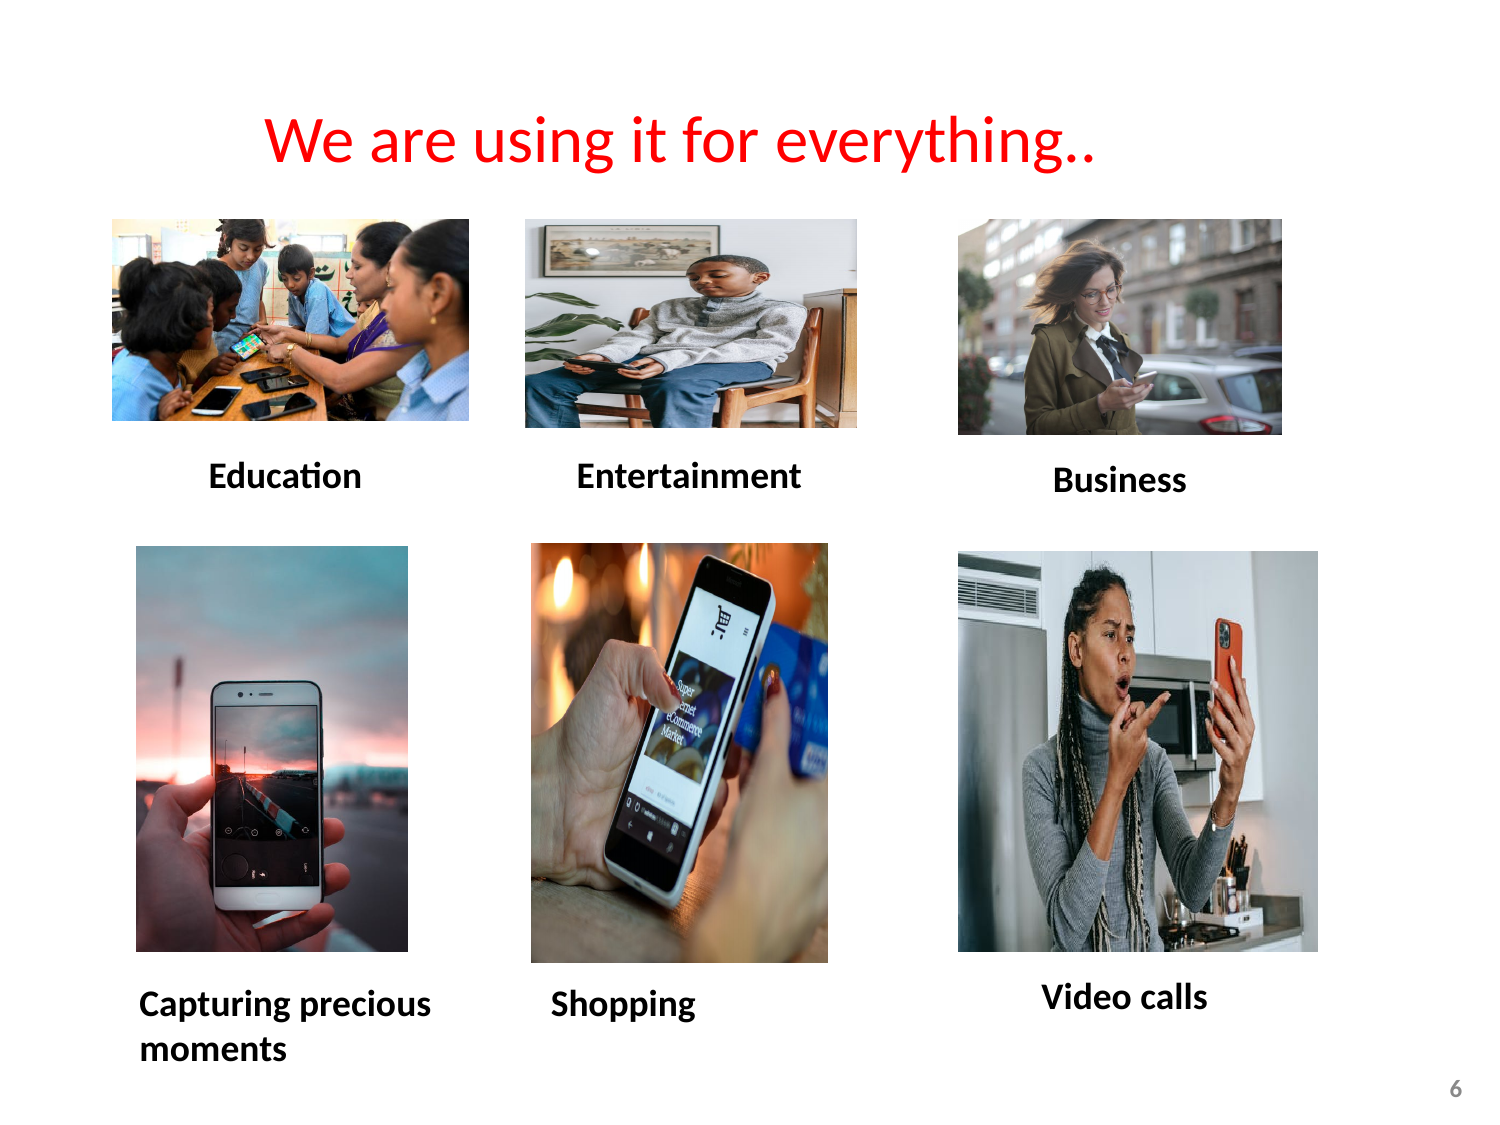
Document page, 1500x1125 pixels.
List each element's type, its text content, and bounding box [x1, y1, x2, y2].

picture [530, 543, 828, 963]
picture [958, 219, 1282, 436]
picture [111, 219, 470, 421]
title We are using it for everything.. [58, 72, 1304, 198]
text_box Video calls [1026, 964, 1224, 1025]
picture [136, 545, 408, 952]
picture [958, 550, 1318, 952]
text_box Entertainment [561, 443, 818, 504]
text_box Capturing precious moments [124, 971, 447, 1076]
text_box Shopping [536, 971, 711, 1032]
text_box Education [193, 443, 378, 504]
picture [525, 219, 857, 428]
text_box Business [1038, 447, 1203, 508]
